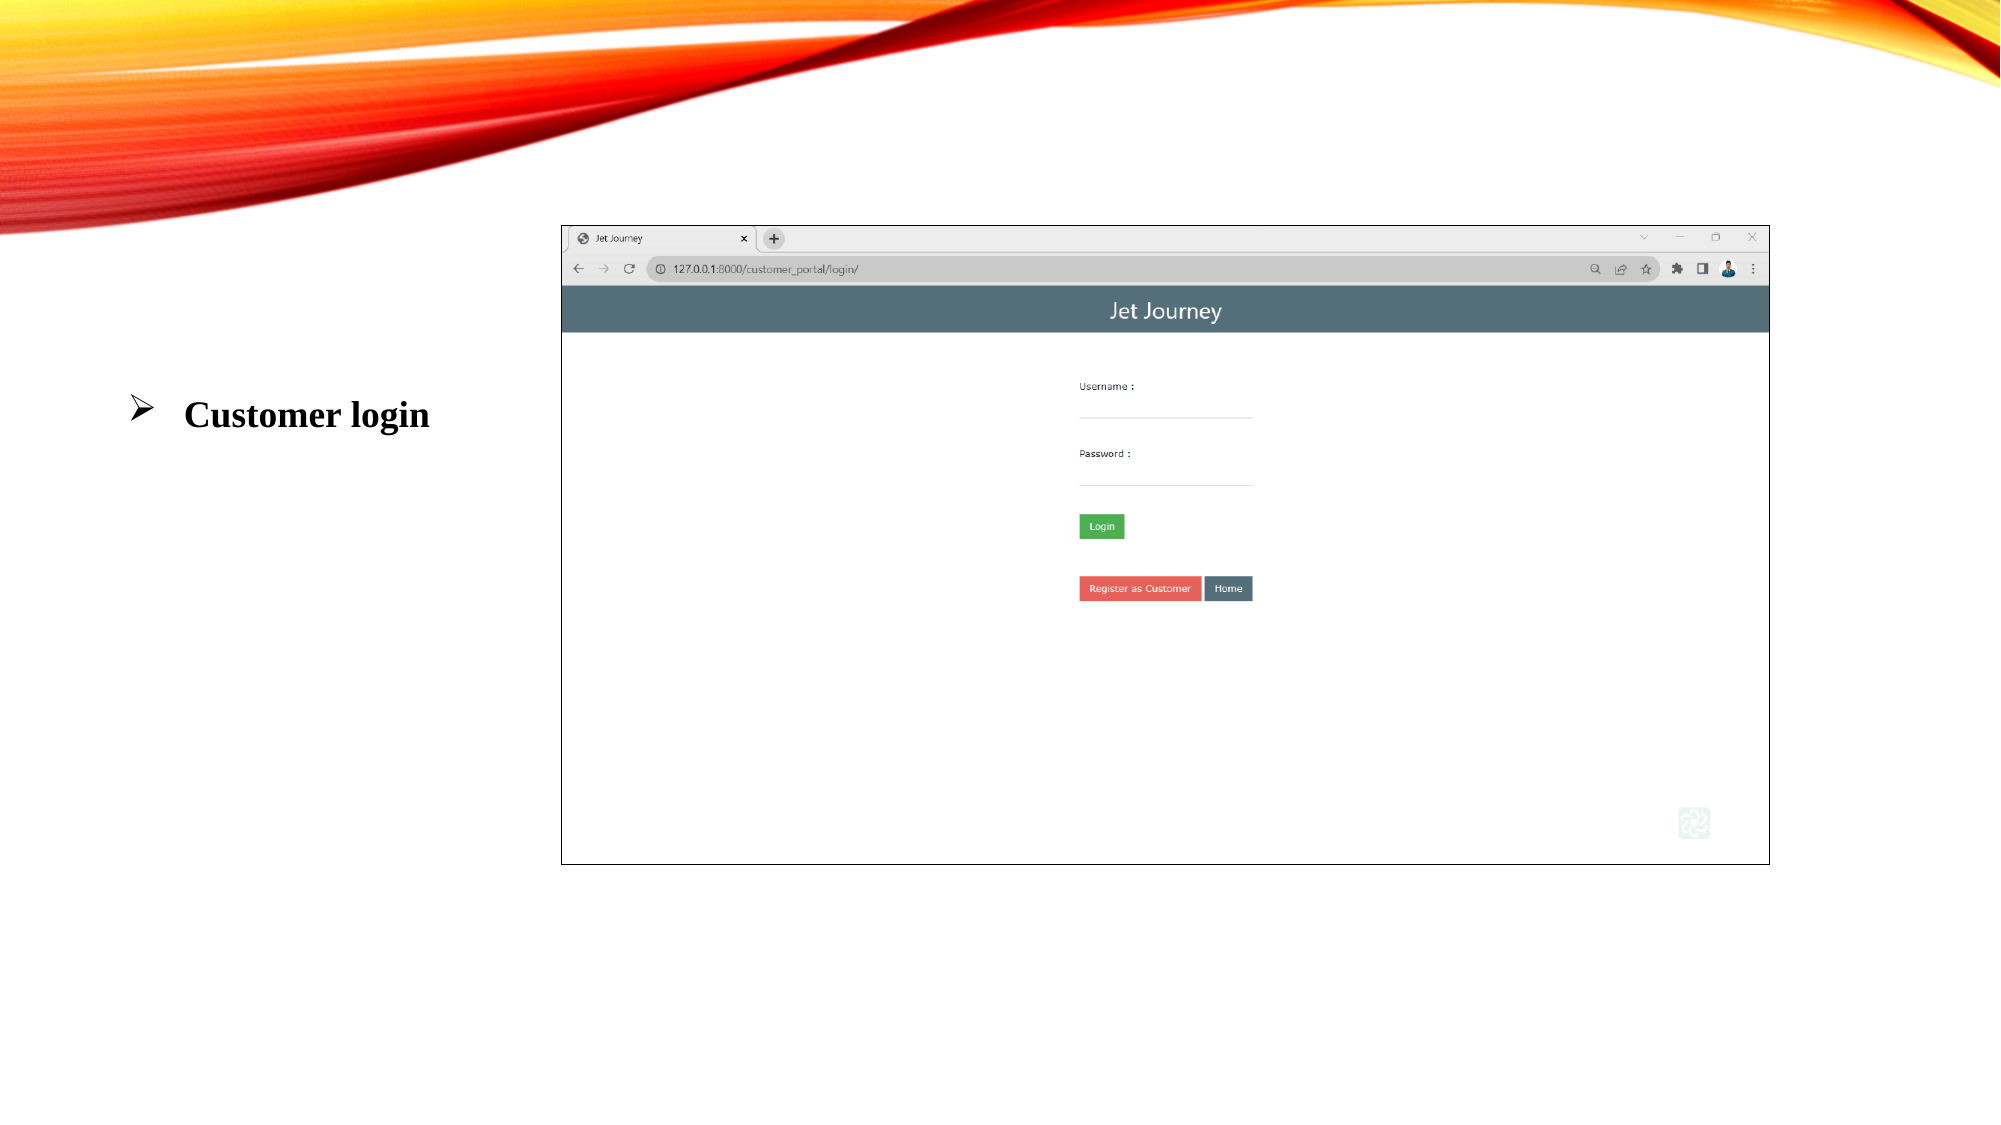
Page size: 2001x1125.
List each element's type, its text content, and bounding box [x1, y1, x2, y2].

list Customer login [112, 360, 1888, 1021]
picture [0, 0, 2000, 865]
